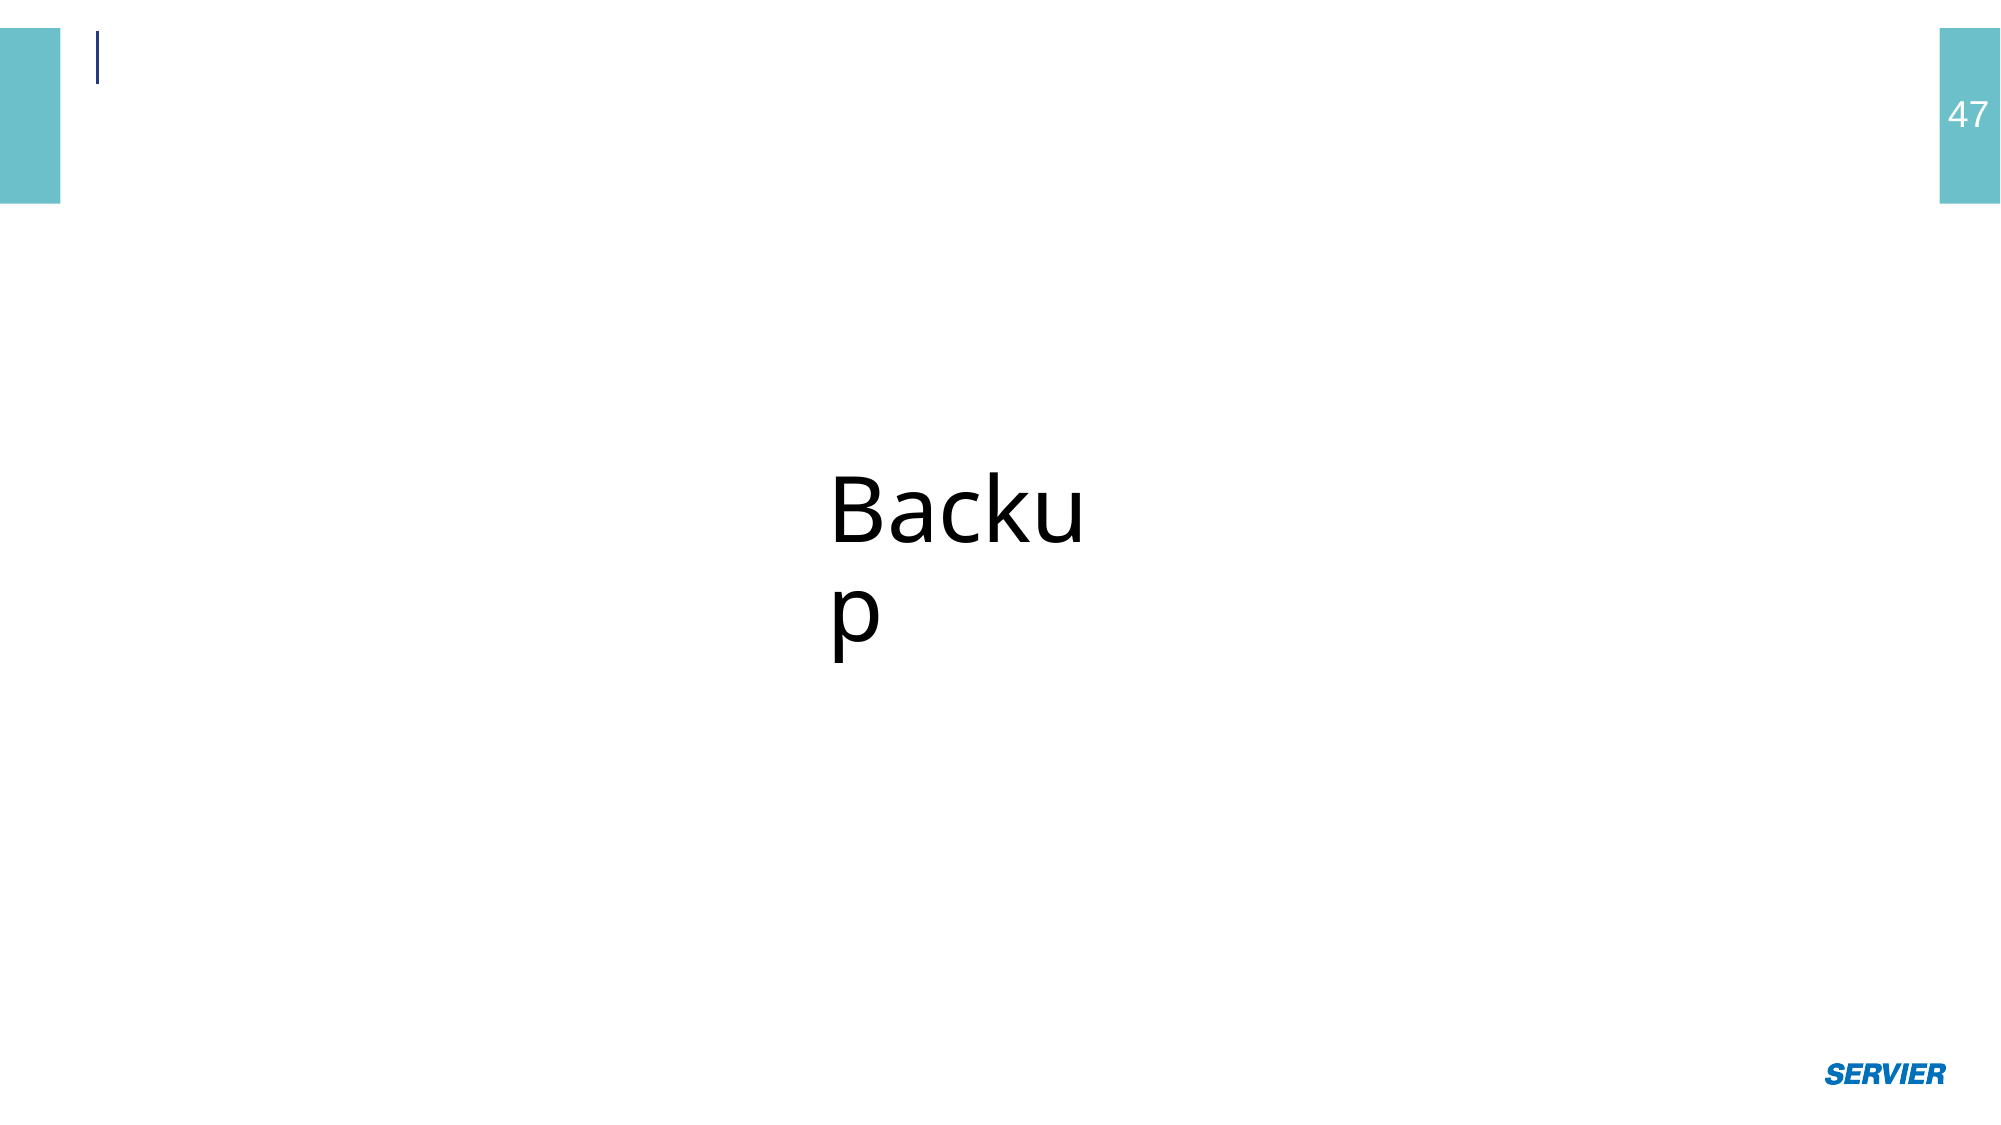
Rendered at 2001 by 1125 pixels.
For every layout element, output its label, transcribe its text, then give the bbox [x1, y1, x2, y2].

title Backup [812, 506, 1142, 619]
picture [1825, 1063, 1946, 1085]
